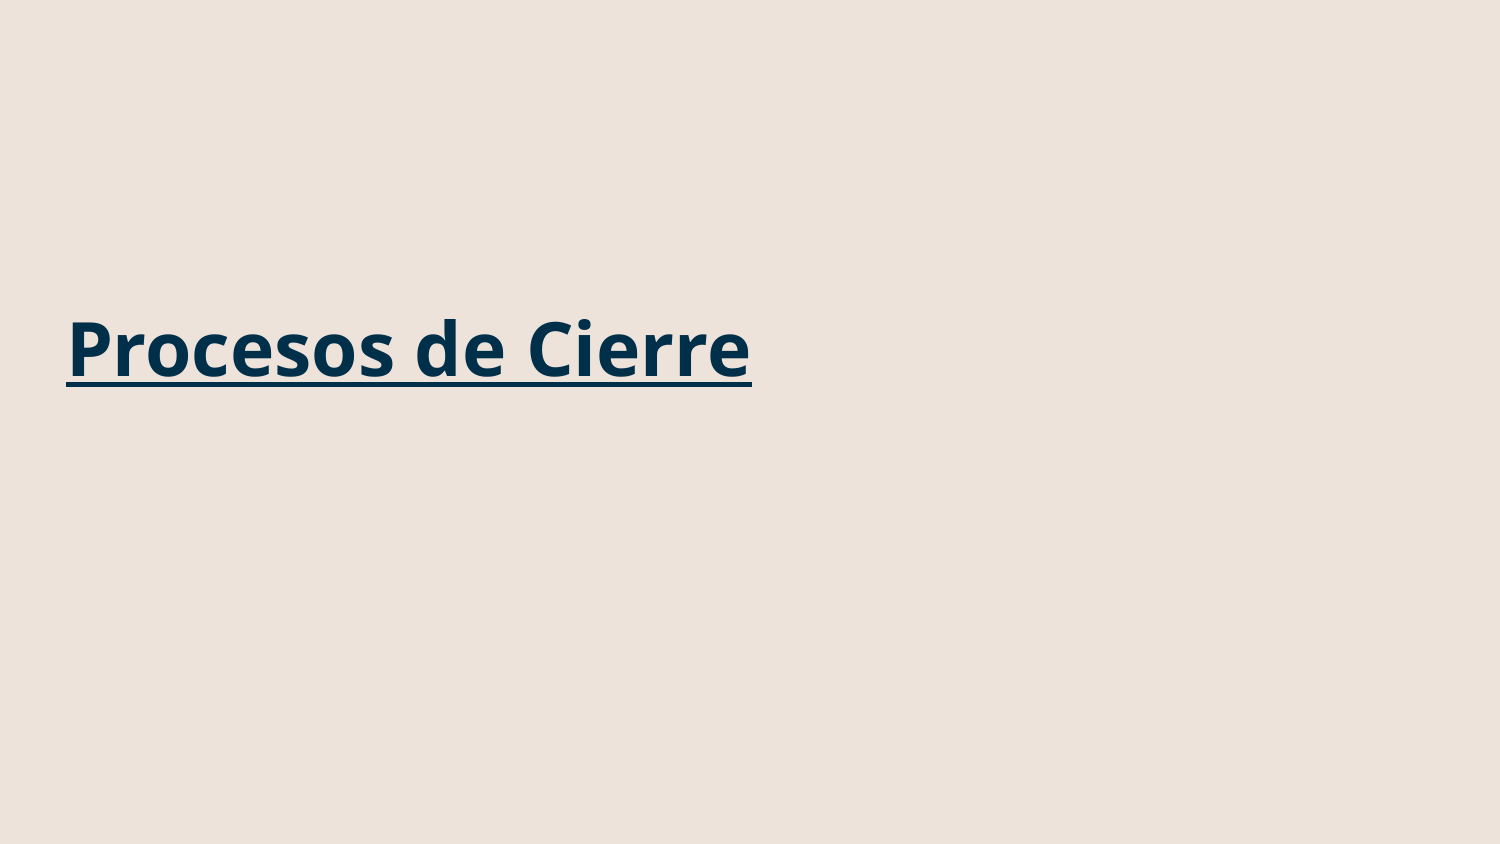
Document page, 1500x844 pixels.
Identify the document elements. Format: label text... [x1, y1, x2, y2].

title Procesos de Cierre [51, 55, 1076, 637]
